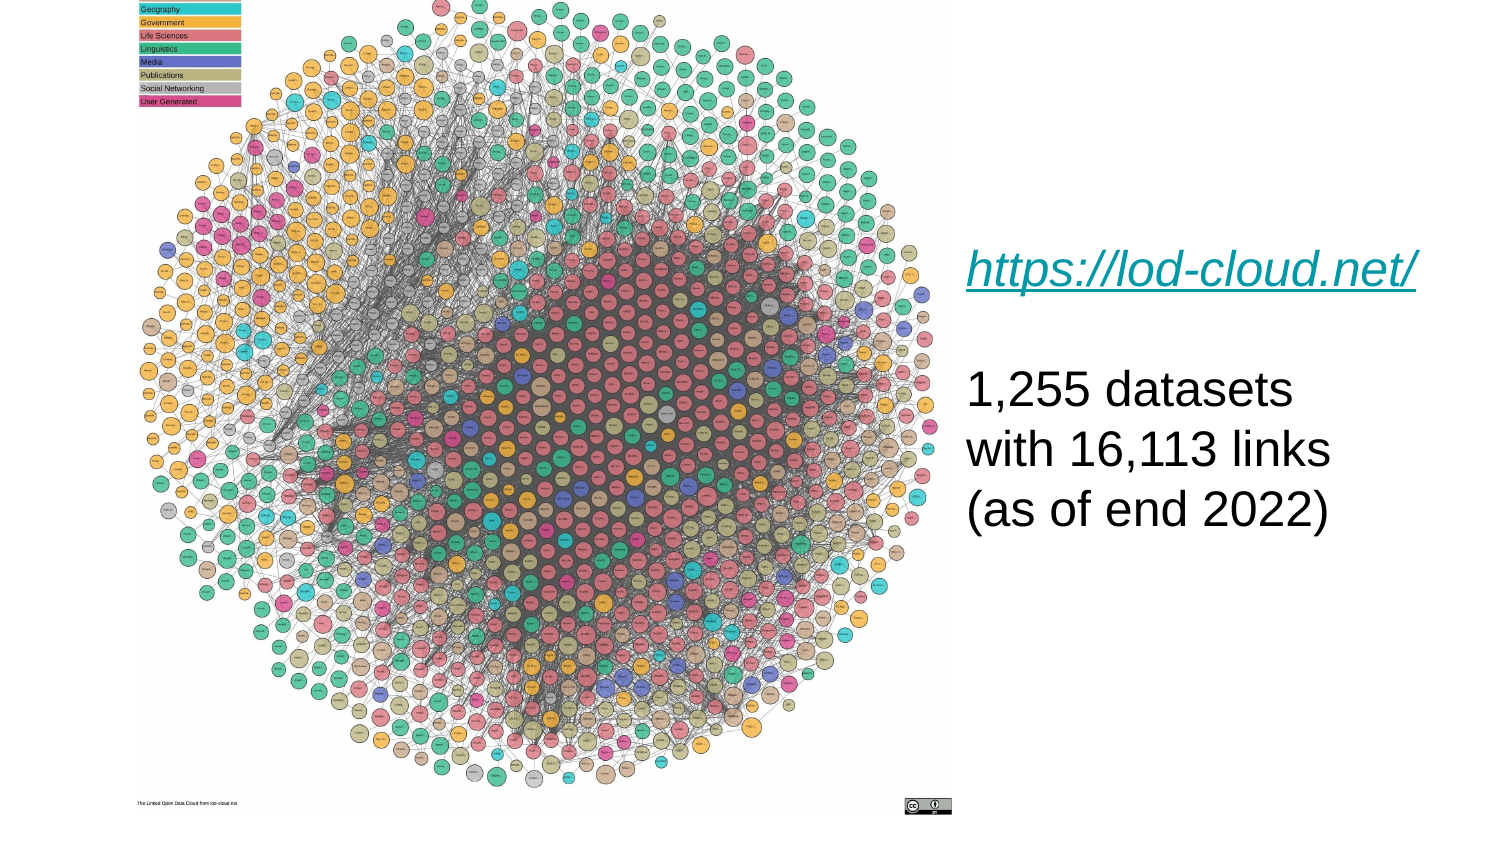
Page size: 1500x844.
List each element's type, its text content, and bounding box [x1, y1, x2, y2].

picture [137, 0, 952, 815]
text_box https://lod-cloud.net/ 1,255 datasets with 16,113 links (as of end 2022) [956, 220, 1458, 594]
